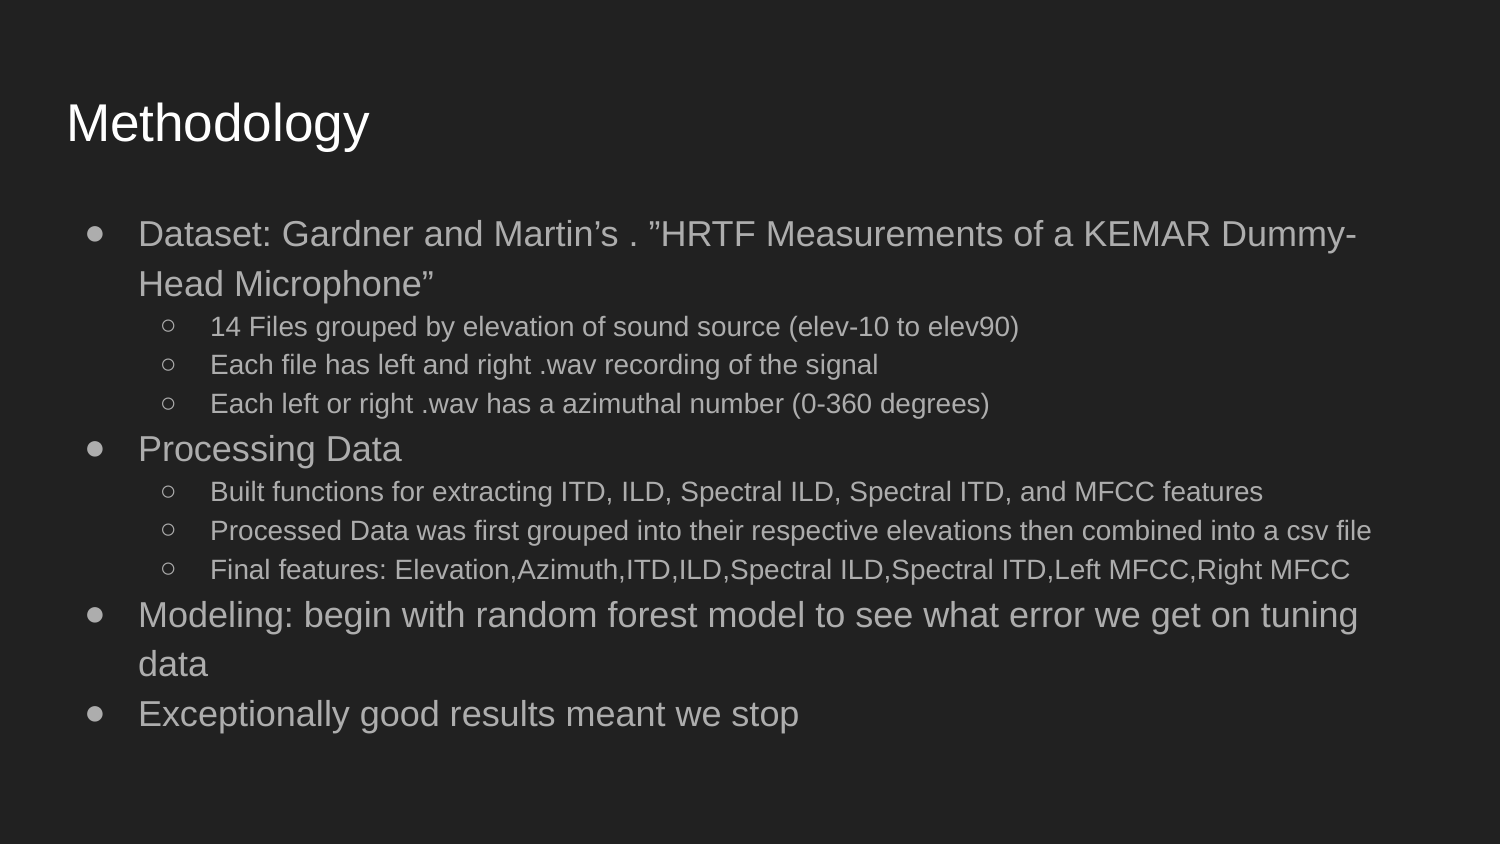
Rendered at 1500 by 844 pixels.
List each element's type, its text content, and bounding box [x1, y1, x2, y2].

list Dataset: Gardner and Martin’s . ”HRTF Measurements of a KEMAR Dummy-Head Microphone” 14 Files grouped by elevation of sound source (elev-10 to elev90) Each file has left and right .wav recording of the signal Each left or right .wav has a azimuthal number (0-360 degrees) Processing Data Built functions for extracting ITD, ILD, Spectral ILD, Spectral ITD, and MFCC features Processed Data was first grouped into their respective elevations then combined into a csv file Final features: Elevation,Azimuth,ITD,ILD,Spectral ILD,Spectral ITD,Left MFCC,Right MFCC Modeling: begin with random forest model to see what error we get on tuning data Exceptionally good results meant we stop [51, 189, 1449, 750]
title Methodology [51, 72, 1449, 167]
